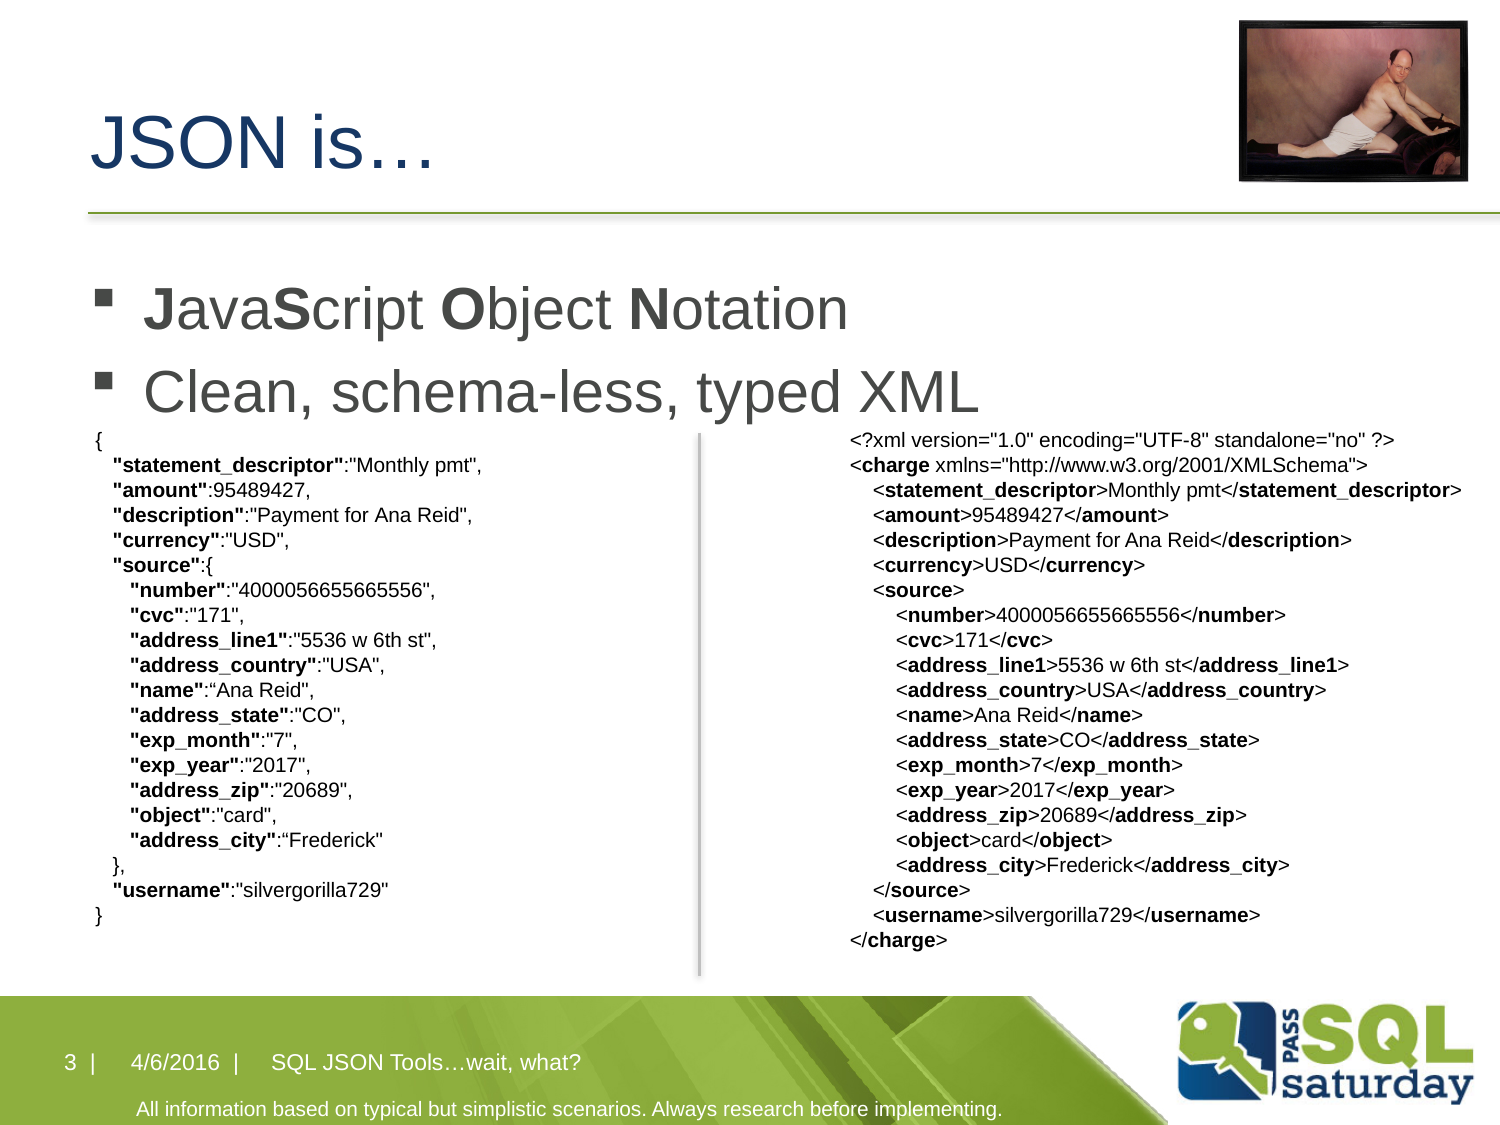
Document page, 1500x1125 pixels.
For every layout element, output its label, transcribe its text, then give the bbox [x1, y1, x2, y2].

title JSON is… [75, 45, 1425, 233]
footer SQL JSON Tools…wait, what? [256, 1031, 774, 1088]
picture [0, 973, 1499, 1125]
text_box { "statement_descriptor":"Monthly pmt", "amount":95489427, "description":"Payment for Ana Reid", "currency":"USD", "source":{ "number":"4000056655665556", "cvc":"171", "address_line1":"5536 w 6th st", "address_country":"USA", "name":“Ana Reid", "address_state":"CO", "exp_month":"7", "exp_year":"2017", "address_zip":"20689", "object":"card", "address_city":“Frederick" }, "username":"silvergorilla729" } [80, 419, 504, 934]
picture [1238, 19, 1470, 183]
list JavaScript Object Notation Clean, schema-less, typed XML [75, 262, 1425, 433]
text_box 3 | [37, 1031, 124, 1092]
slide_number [124, 1031, 256, 1088]
text_box All information based on typical but simplistic scenarios. Always research before implementing. [121, 1088, 1018, 1125]
text_box <?xml version="1.0" encoding="UTF-8" standalone="no" ?> <charge xmlns="http://www.w3.org/2001/XMLSchema"> <statement_descriptor>Monthly pmt</statement_descriptor> <amount>95489427</amount> <description>Payment for Ana Reid</description> <currency>USD</currency> <source> <number>4000056655665556</number> <cvc>171</cvc> <address_line1>5536 w 6th st</address_line1> <address_country>USA</address_country> <name>Ana Reid</name> <address_state>CO</address_state> <exp_month>7</exp_month> <exp_year>2017</exp_year> <address_zip>20689</address_zip> <object>card</object> <address_city>Frederick</address_city> </source> <username>silvergorilla729</username> </charge> [835, 419, 1500, 959]
